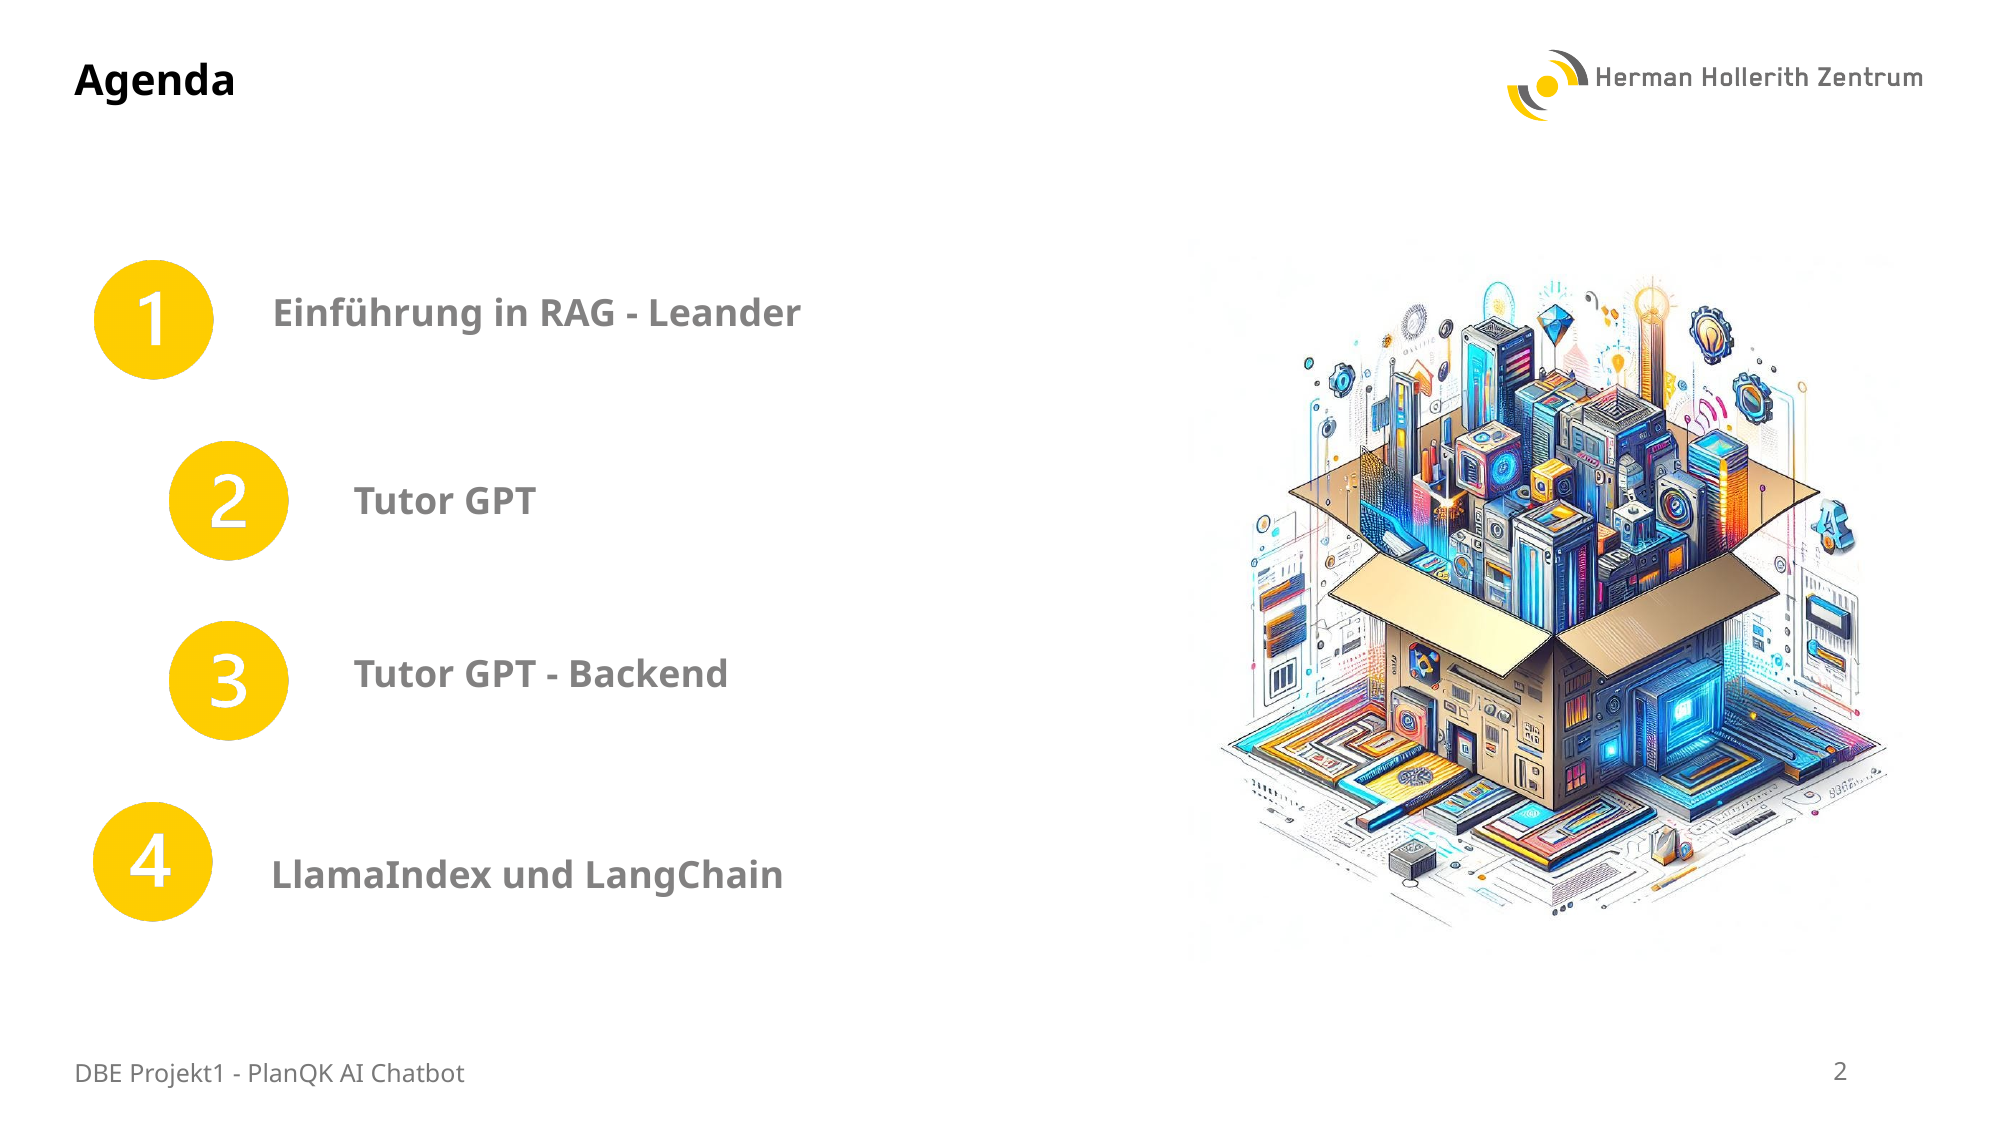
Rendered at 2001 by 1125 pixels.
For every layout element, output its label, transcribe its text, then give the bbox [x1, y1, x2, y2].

title Agenda [59, 50, 1352, 112]
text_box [78, 244, 968, 396]
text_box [76, 785, 967, 937]
slide_number 2 [1412, 1042, 1863, 1103]
picture [1507, 49, 1926, 121]
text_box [153, 605, 1050, 757]
footer DBE Projekt1 - PlanQK AI Chatbot [59, 1042, 735, 1103]
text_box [153, 424, 1050, 576]
picture [1188, 238, 1922, 973]
